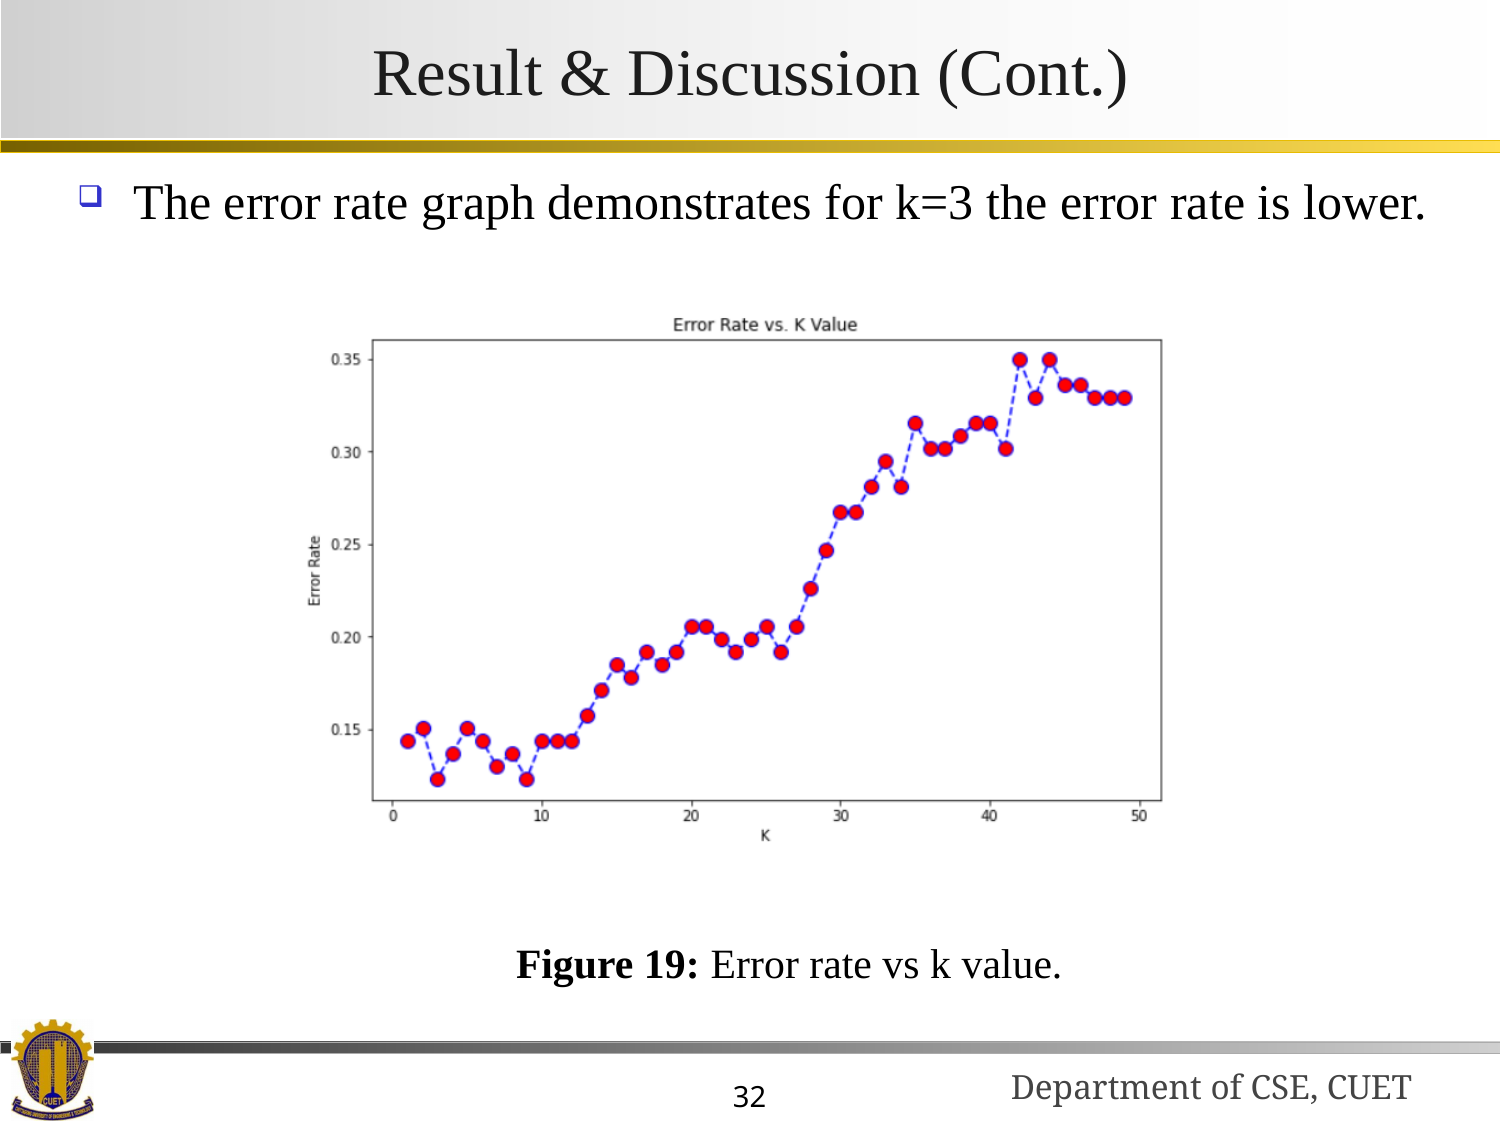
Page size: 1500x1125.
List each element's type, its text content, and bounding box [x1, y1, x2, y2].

list The error rate graph demonstrates for k=3 the error rate is lower. [62, 162, 1481, 1050]
picture [299, 312, 1173, 846]
text_box Figure 19: Error rate vs k value. [501, 929, 1078, 995]
picture [11, 1019, 94, 1121]
title Result & Discussion (Cont.) [1, 0, 1500, 138]
